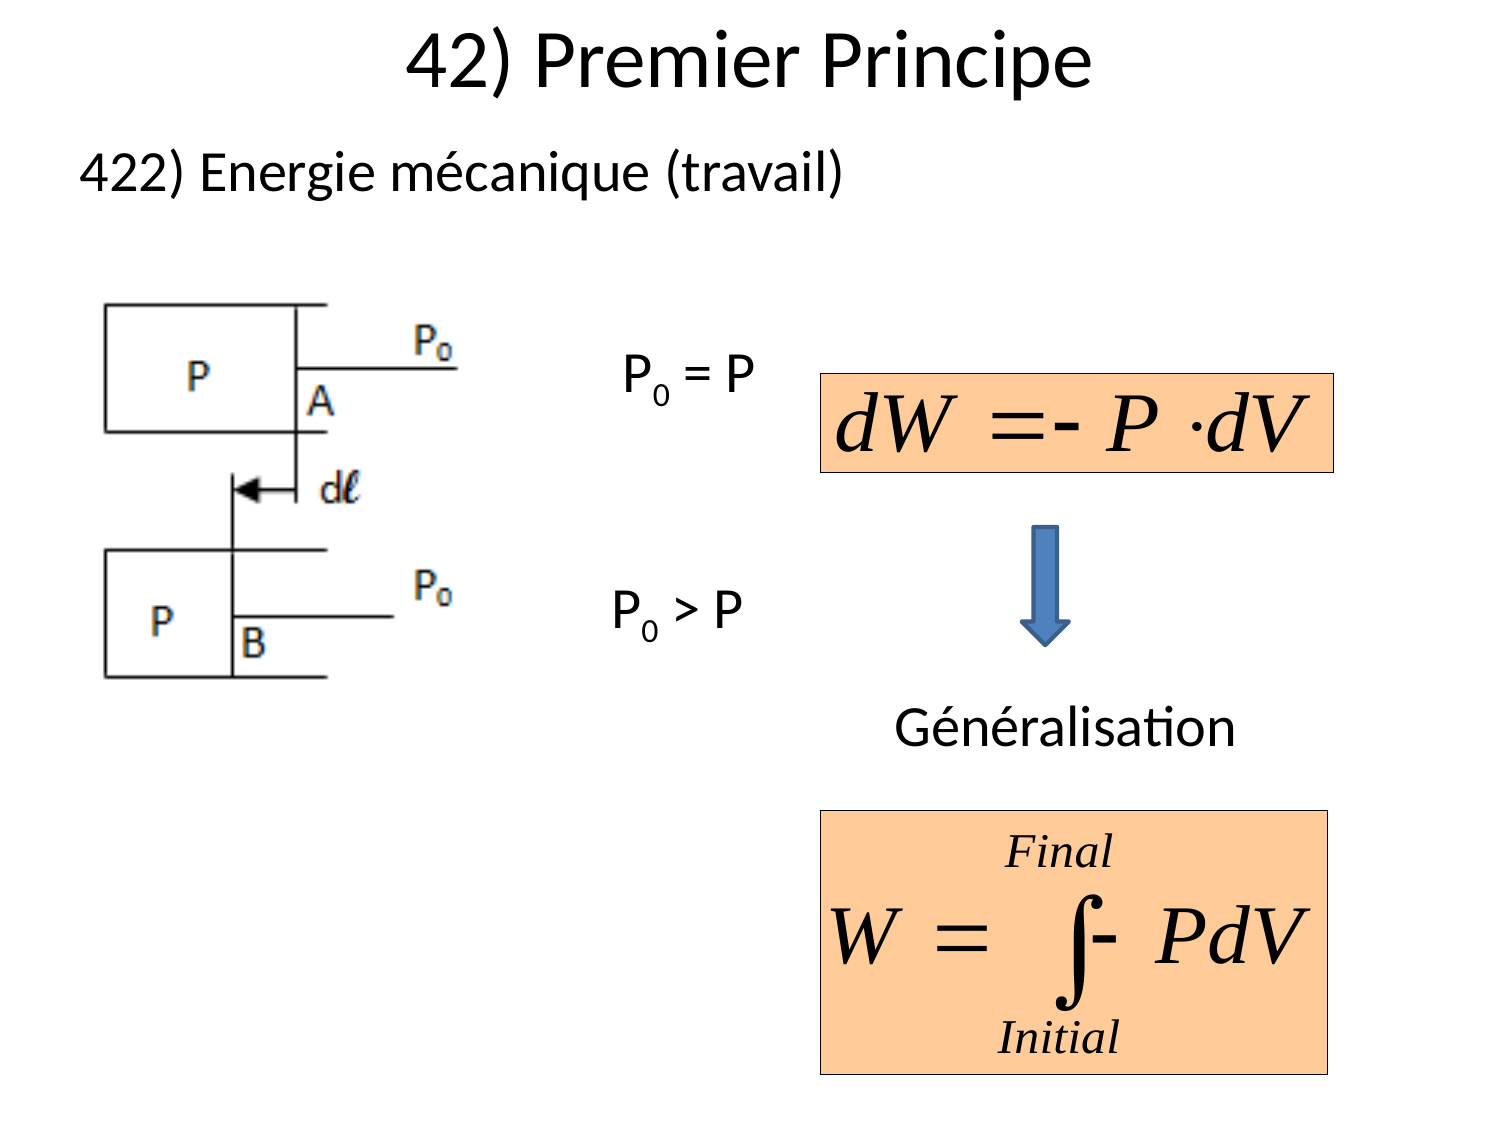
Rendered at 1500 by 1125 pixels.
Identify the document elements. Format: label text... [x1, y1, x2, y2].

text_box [820, 373, 1334, 473]
text_box 422) Energie mécanique (travail) [64, 125, 1022, 211]
text_box P0 > P [634, 562, 786, 657]
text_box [820, 810, 1329, 1075]
text_box [1019, 524, 1071, 648]
title 42) Premier Principe [75, 0, 1425, 148]
text_box Généralisation [879, 680, 1306, 766]
text_box P0 = P [634, 326, 798, 421]
picture [0, 243, 629, 747]
